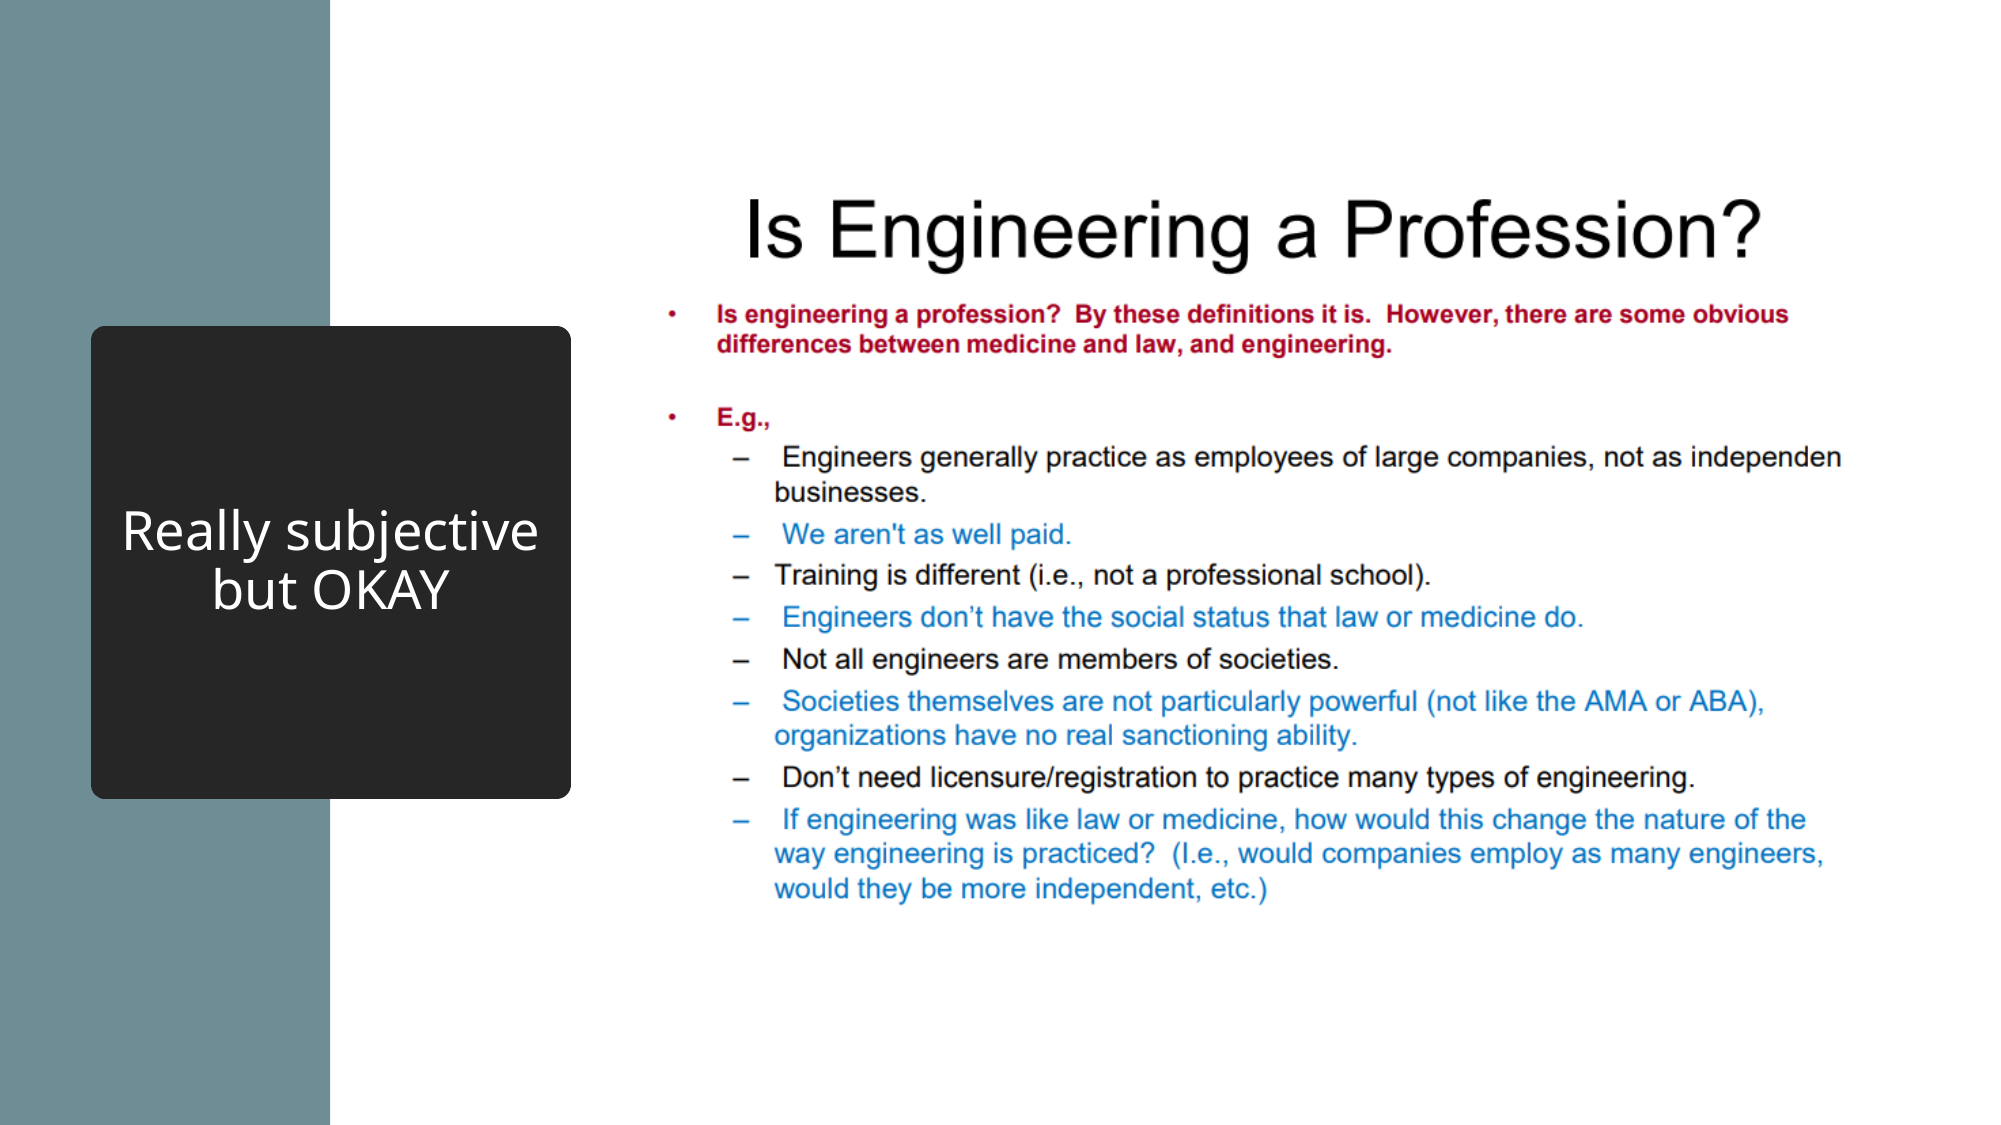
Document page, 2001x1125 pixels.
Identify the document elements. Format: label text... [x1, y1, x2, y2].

picture [662, 198, 1842, 927]
title Really subjective but OKAY [105, 340, 557, 785]
text_box [0, 0, 331, 1125]
text_box [331, 0, 2000, 1125]
